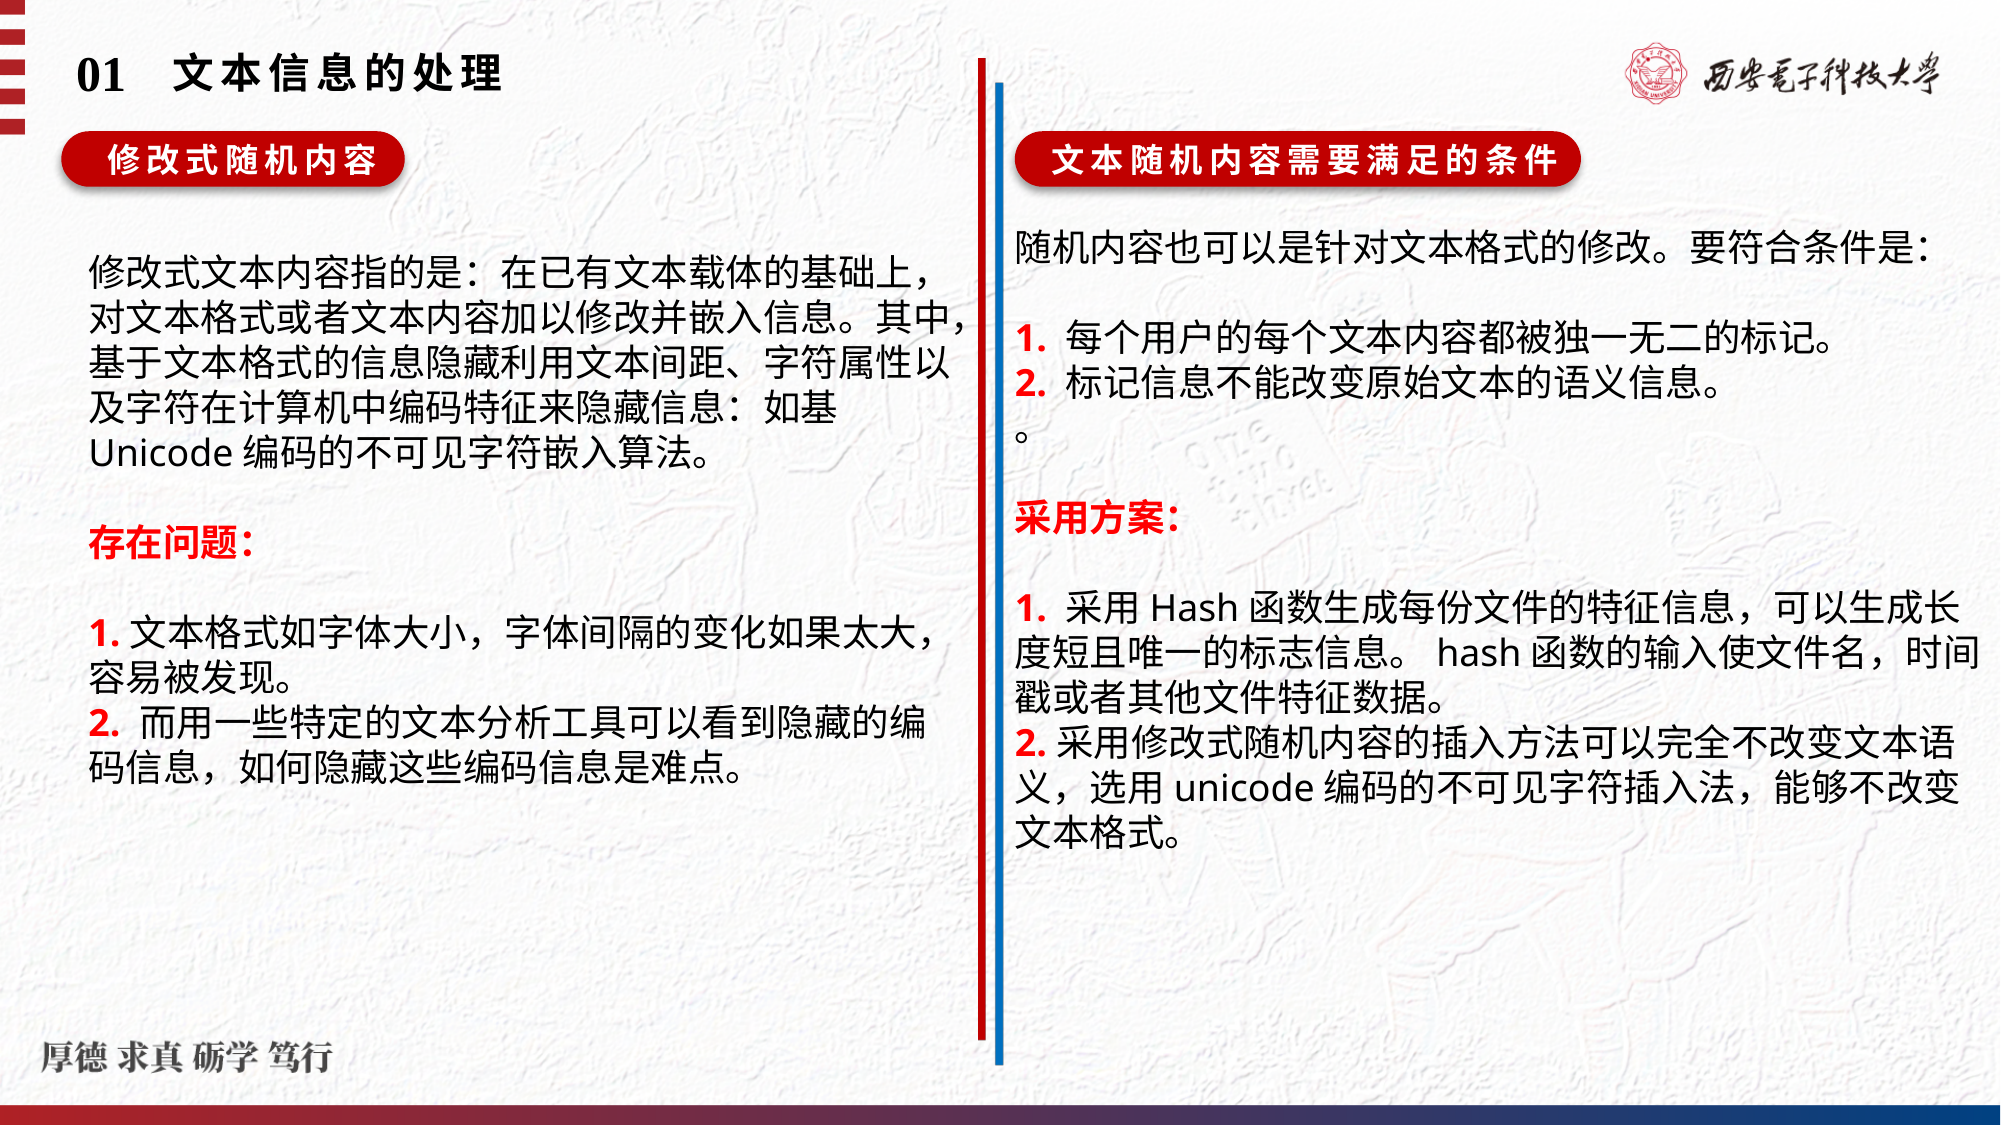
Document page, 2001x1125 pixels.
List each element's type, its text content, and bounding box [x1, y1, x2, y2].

text_box 文本信息的处理 [158, 39, 518, 205]
text_box [1021, 130, 1564, 188]
text_box [393, 135, 406, 183]
text_box 修改式文本内容指的是：在已有文本载体的基础上，对文本格式或者文本内容加以修改并嵌入信息。其中，基于文本格式的信息隐藏利用文本间距、字符属性以及字符在计算机中编码特征来隐藏信息：如基Unicode编码的不可见字符嵌入算法。 存在问题： 1.文本格式如字体大小，字体间隔的变化如果太大，容易被发现。 2. 而用一些特定的文本分析工具可以看到隐藏的编码信息，如何隐藏这些编码信息是难点。 [73, 241, 968, 1028]
text_box [60, 130, 387, 188]
text_box [1574, 139, 1583, 179]
text_box 修改式随机内容 [92, 132, 393, 187]
text_box 随机内容也可以是针对文本格式的修改。要符合条件是： 1. 每个用户的每个文本内容都被独一无二的标记。 2. 标记信息不能改变原始文本的语义信息。 。 采用方案： 1. 采用Hash函数生成每份文件的特征信息，可以生成长度短且唯一的标志信息。hash函数的输入使文件名，时间戳或者其他文件特征数据。 2.采用修改式随机内容的插入方法可以完全不改变文本语义，选用unicode编码的不可见字符插入法，能够不改变文本格式。 [1021, 216, 2000, 861]
text_box 01 [61, 33, 142, 109]
picture [0, 0, 2001, 1125]
text_box 文本随机内容需要满足的条件 [1036, 132, 1574, 187]
